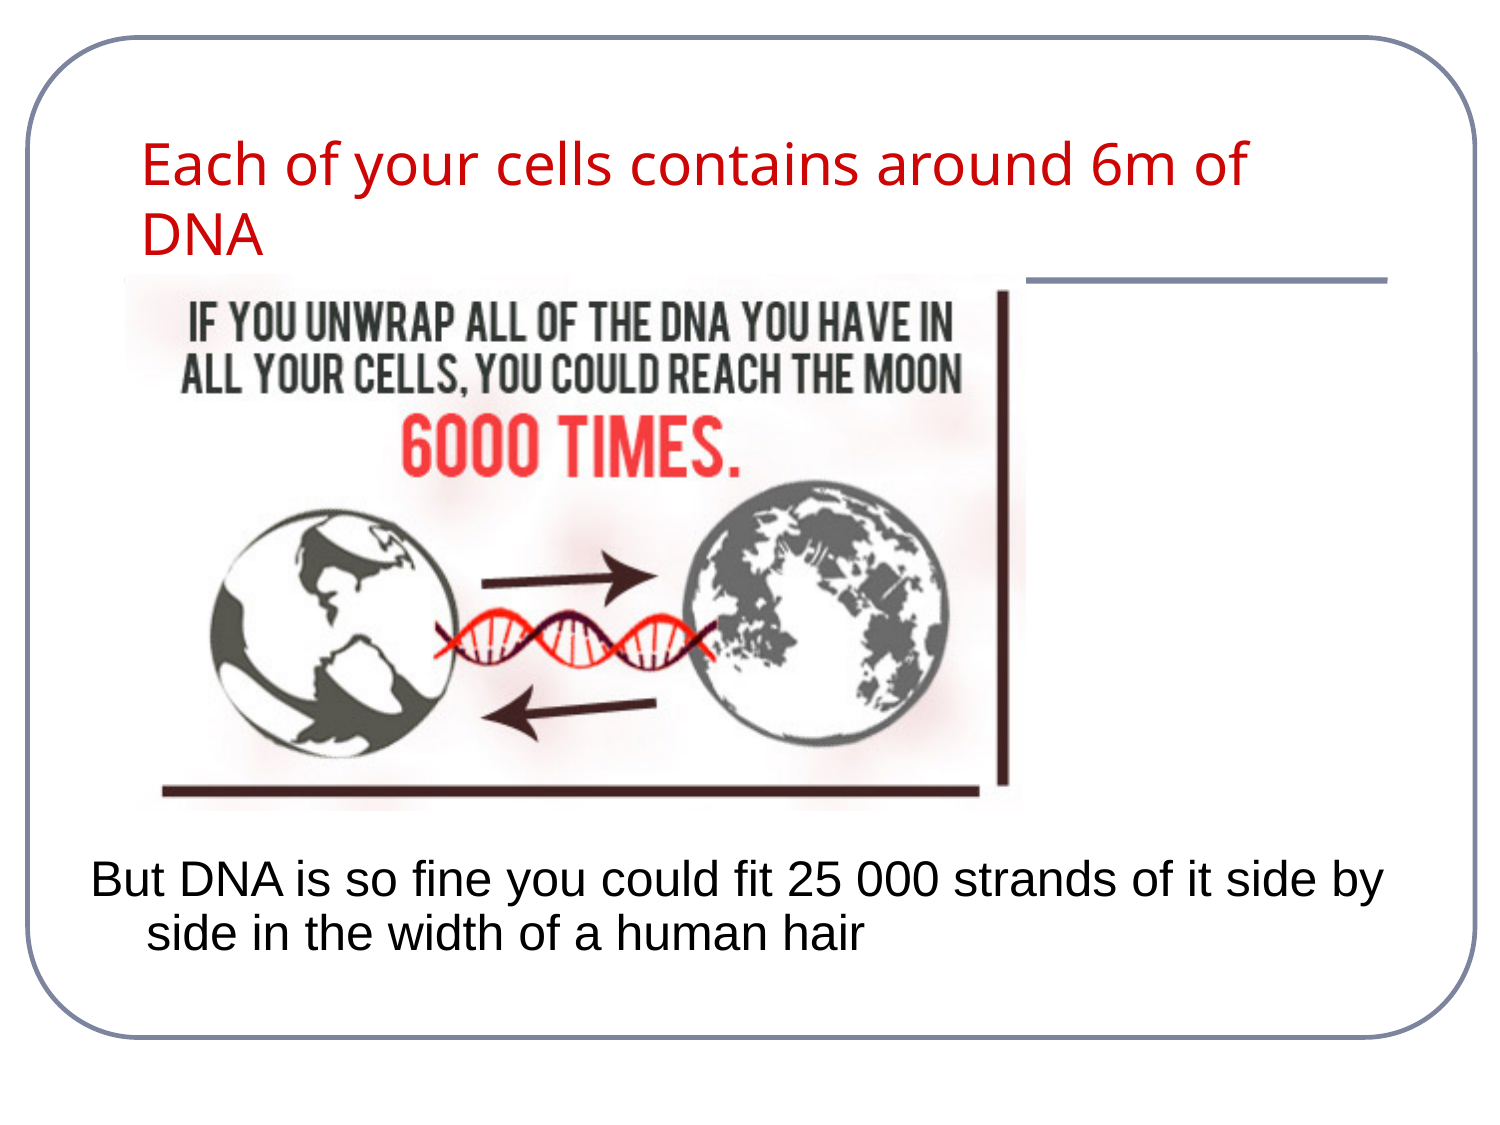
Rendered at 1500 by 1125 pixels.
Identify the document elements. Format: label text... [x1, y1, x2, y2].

title Each of your cells contains around 6m of DNA [125, 87, 1388, 262]
picture [125, 274, 1026, 811]
list But DNA is so fine you could fit 25 000 strands of it side by side in the width of a human hair [75, 262, 1436, 1083]
